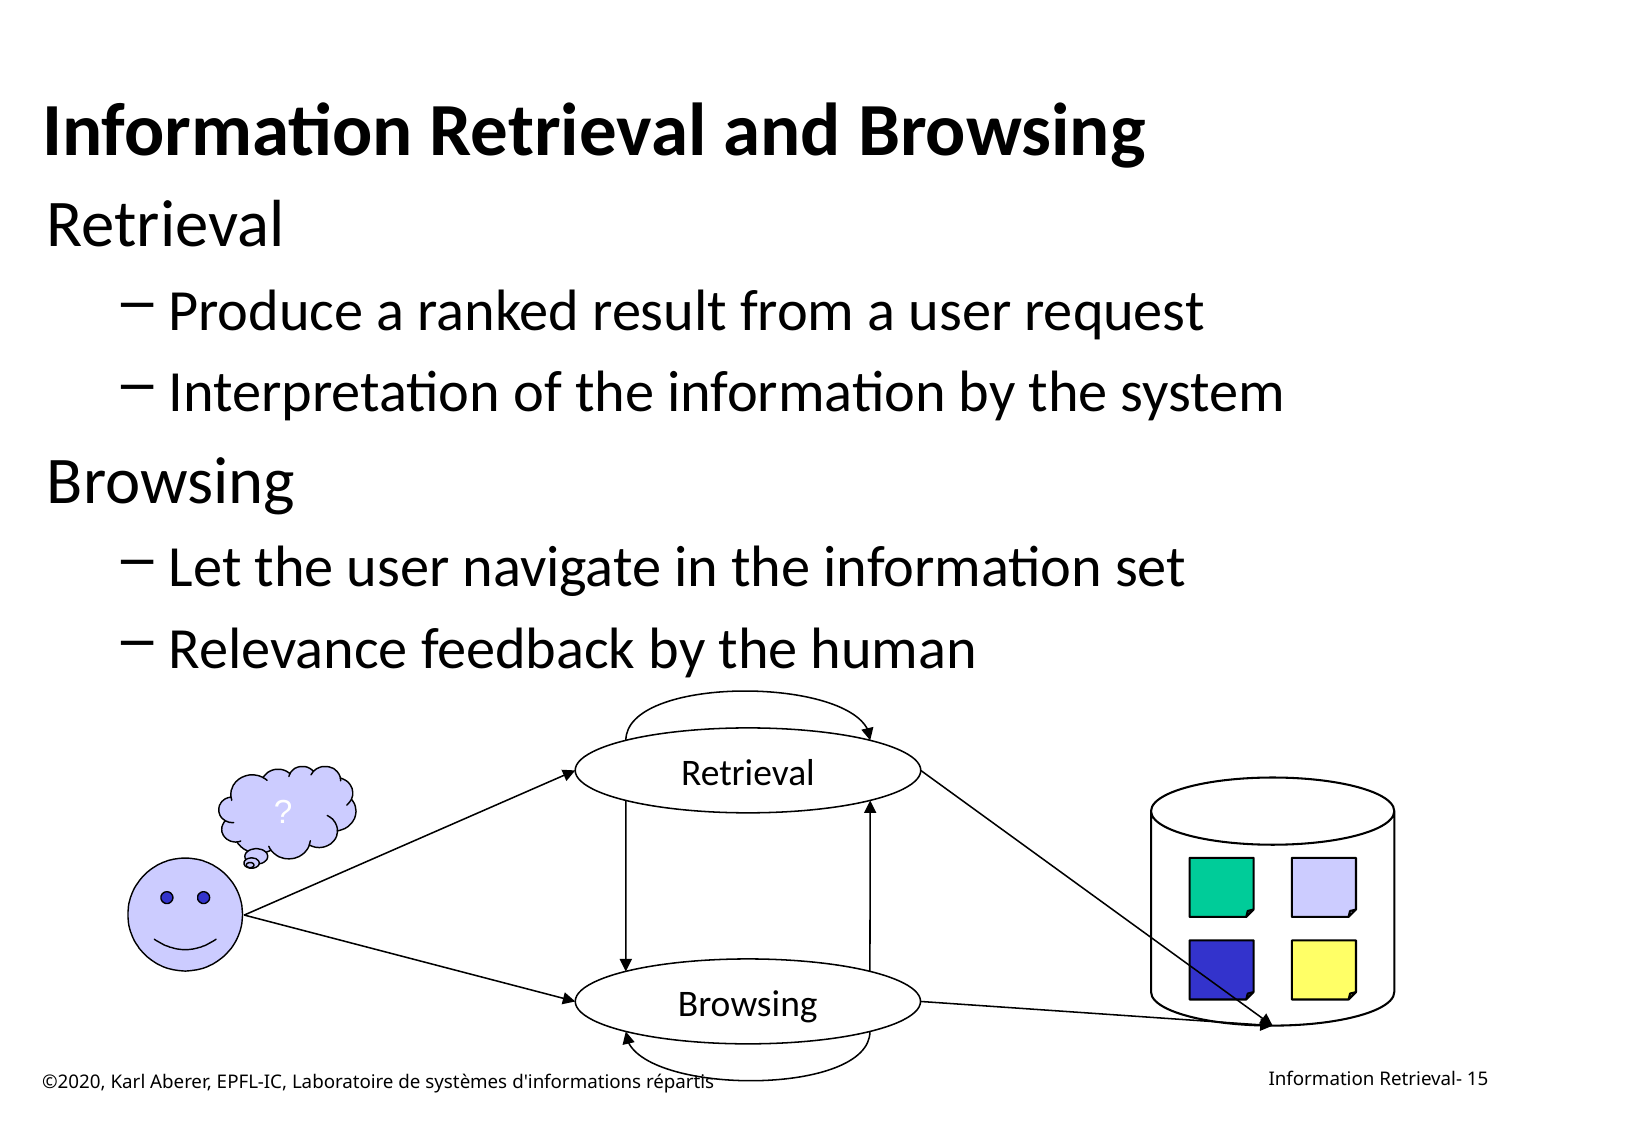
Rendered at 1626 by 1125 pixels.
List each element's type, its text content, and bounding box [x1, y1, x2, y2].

text_box Retrieval [575, 727, 742, 813]
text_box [126, 765, 358, 973]
title Information Retrieval and Browsing [27, 50, 1504, 200]
text_box Browsing [577, 958, 742, 1044]
text_box [1189, 940, 1254, 1000]
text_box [243, 770, 576, 914]
list Retrieval Produce a ranked result from a user request Interpretation of the information by the system Browsing Let the user navigate in the information set Relevance feedback by the human [31, 172, 1508, 1046]
footer ©2020, Karl Aberer, EPFL-IC, Laboratoire de systèmes d'informations répartis [26, 1062, 742, 1101]
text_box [920, 770, 1152, 901]
text_box [1291, 857, 1357, 917]
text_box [920, 901, 1152, 1002]
text_box [1291, 940, 1357, 1000]
list Course material based on Ricardo Baeza-Yates, Berthier Ribeiro-Neto, Modern Information Retrieval (ACM Press Series), Addison Wesley, 1999. Christopher D. Manning, Prabhakar Raghavan and Hinrich Schütze, Introduction to Information Retrieval, Cambridge University Press. 2008 (http://www-nlp.stanford.edu/IR-book/) Course Information Retrieval by TU Munich (http://www.cis.lmu.de/~hs/teach/14s/ir/) Singhal, A., Salton, G., Mitra, M., & Buckley, C. (1996). Document length normalization. Information Processing & Management, 32(5), 619-633. [1157, 777, 1395, 844]
footer ©2020, Karl Aberer, EPFL-IC, Laboratoire de systèmes d'informations répartis [755, 1062, 1071, 1101]
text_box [747, 909, 751, 1125]
text_box [1156, 777, 1395, 1026]
text_box Browsing [755, 958, 919, 1044]
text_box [747, 617, 751, 863]
text_box Retrieval [755, 727, 921, 813]
text_box [1189, 857, 1254, 917]
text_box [243, 914, 576, 1002]
